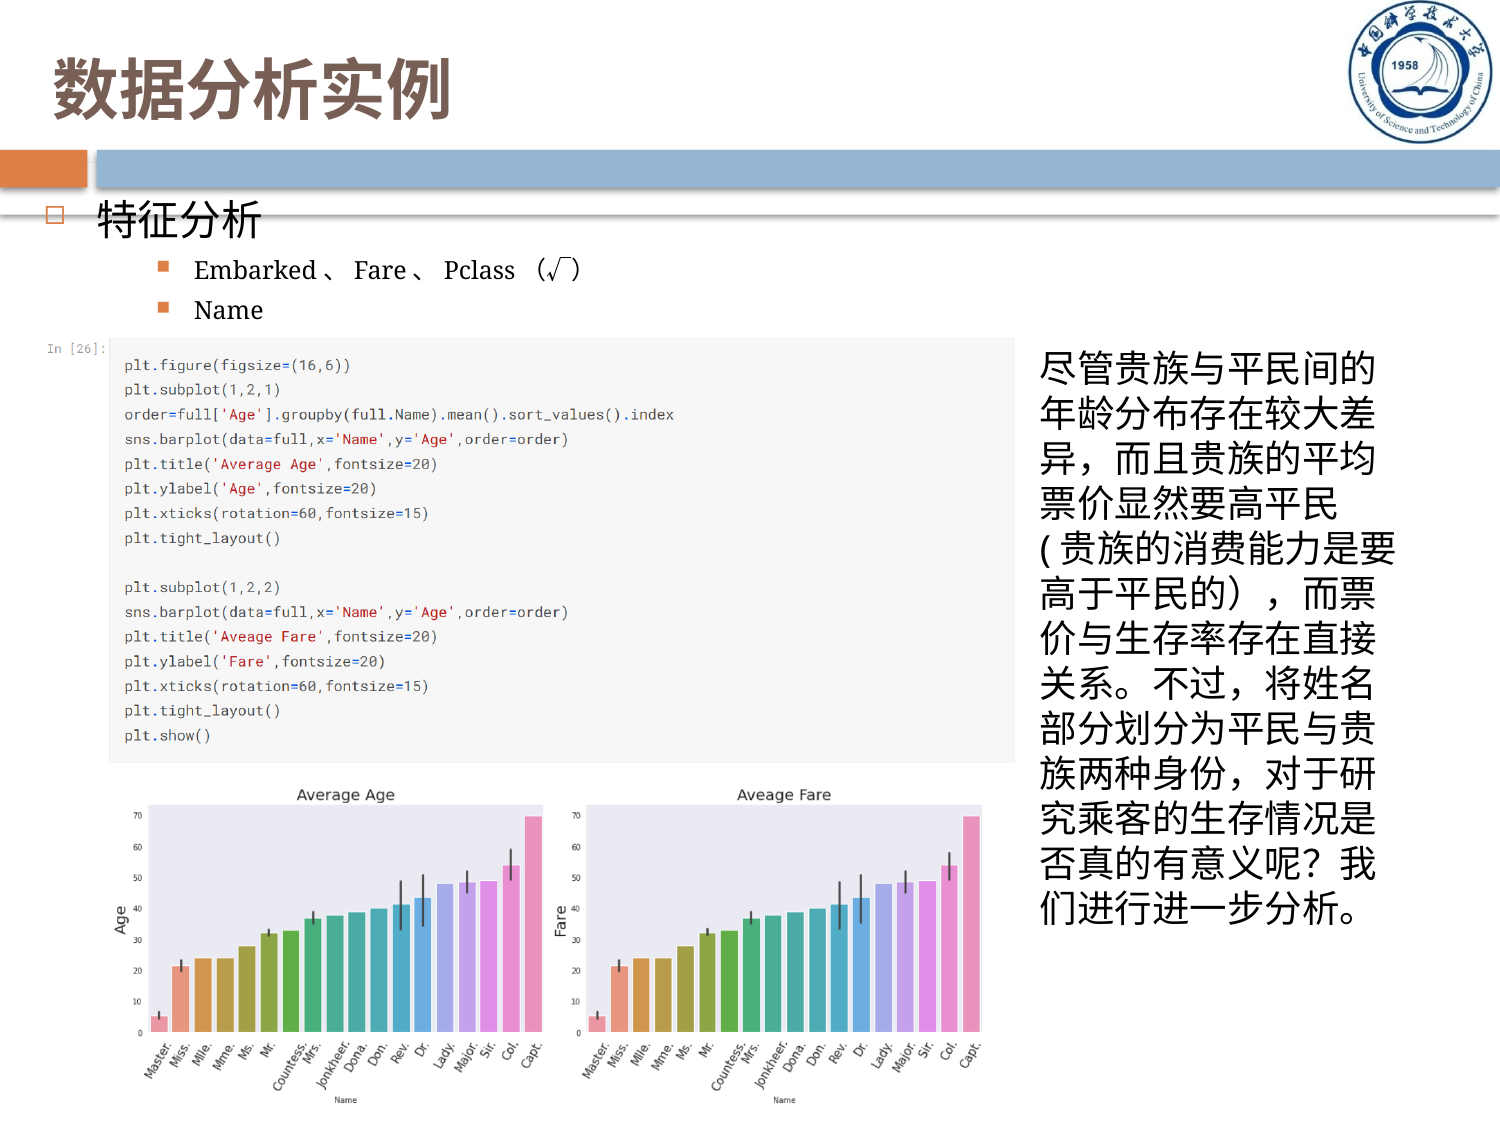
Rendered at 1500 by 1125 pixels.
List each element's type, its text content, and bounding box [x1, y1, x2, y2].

picture [1347, 0, 1493, 144]
picture [37, 324, 1017, 1117]
title 数据分析实例 [37, 37, 1076, 138]
text_box 尽管贵族与平民间的年龄分布存在较大差异，而且贵族的平均票价显然要高平民(贵族的消费能力是要高于平民的），而票价与生存率存在直接关系。不过，将姓名部分划分为平民与贵族两种身份，对于研究乘客的生存情况是否真的有意义呢？我们进行进一步分析。 [1024, 337, 1413, 937]
list 特征分析 Embarked、Fare、Pclass（√） Name [28, 186, 1447, 1002]
